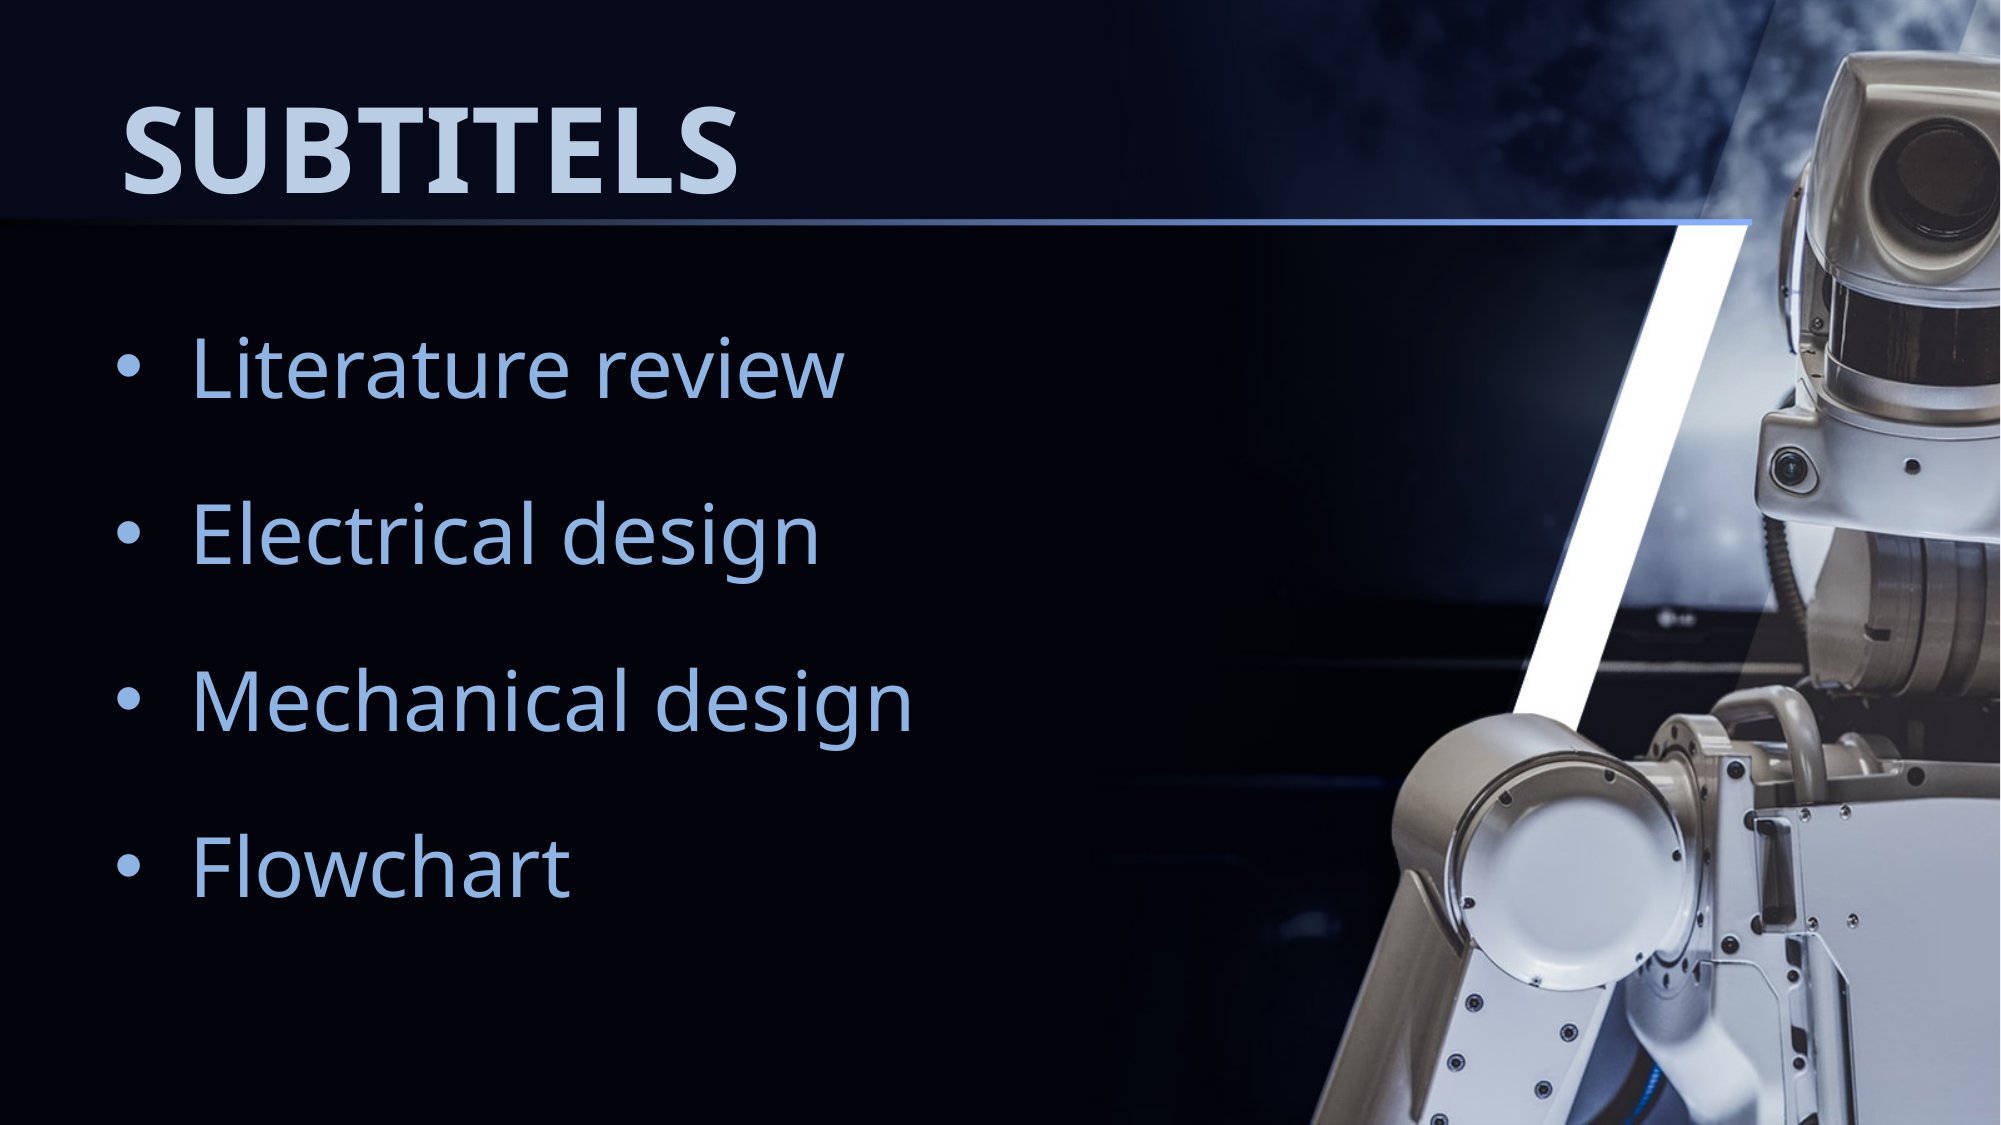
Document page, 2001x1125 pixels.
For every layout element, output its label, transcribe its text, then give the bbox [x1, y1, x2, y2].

picture [0, 0, 2001, 1125]
title SUBTITELS [104, 66, 1567, 226]
list Literature review Electrical design Mechanical design Flowchart [99, 257, 1567, 1026]
